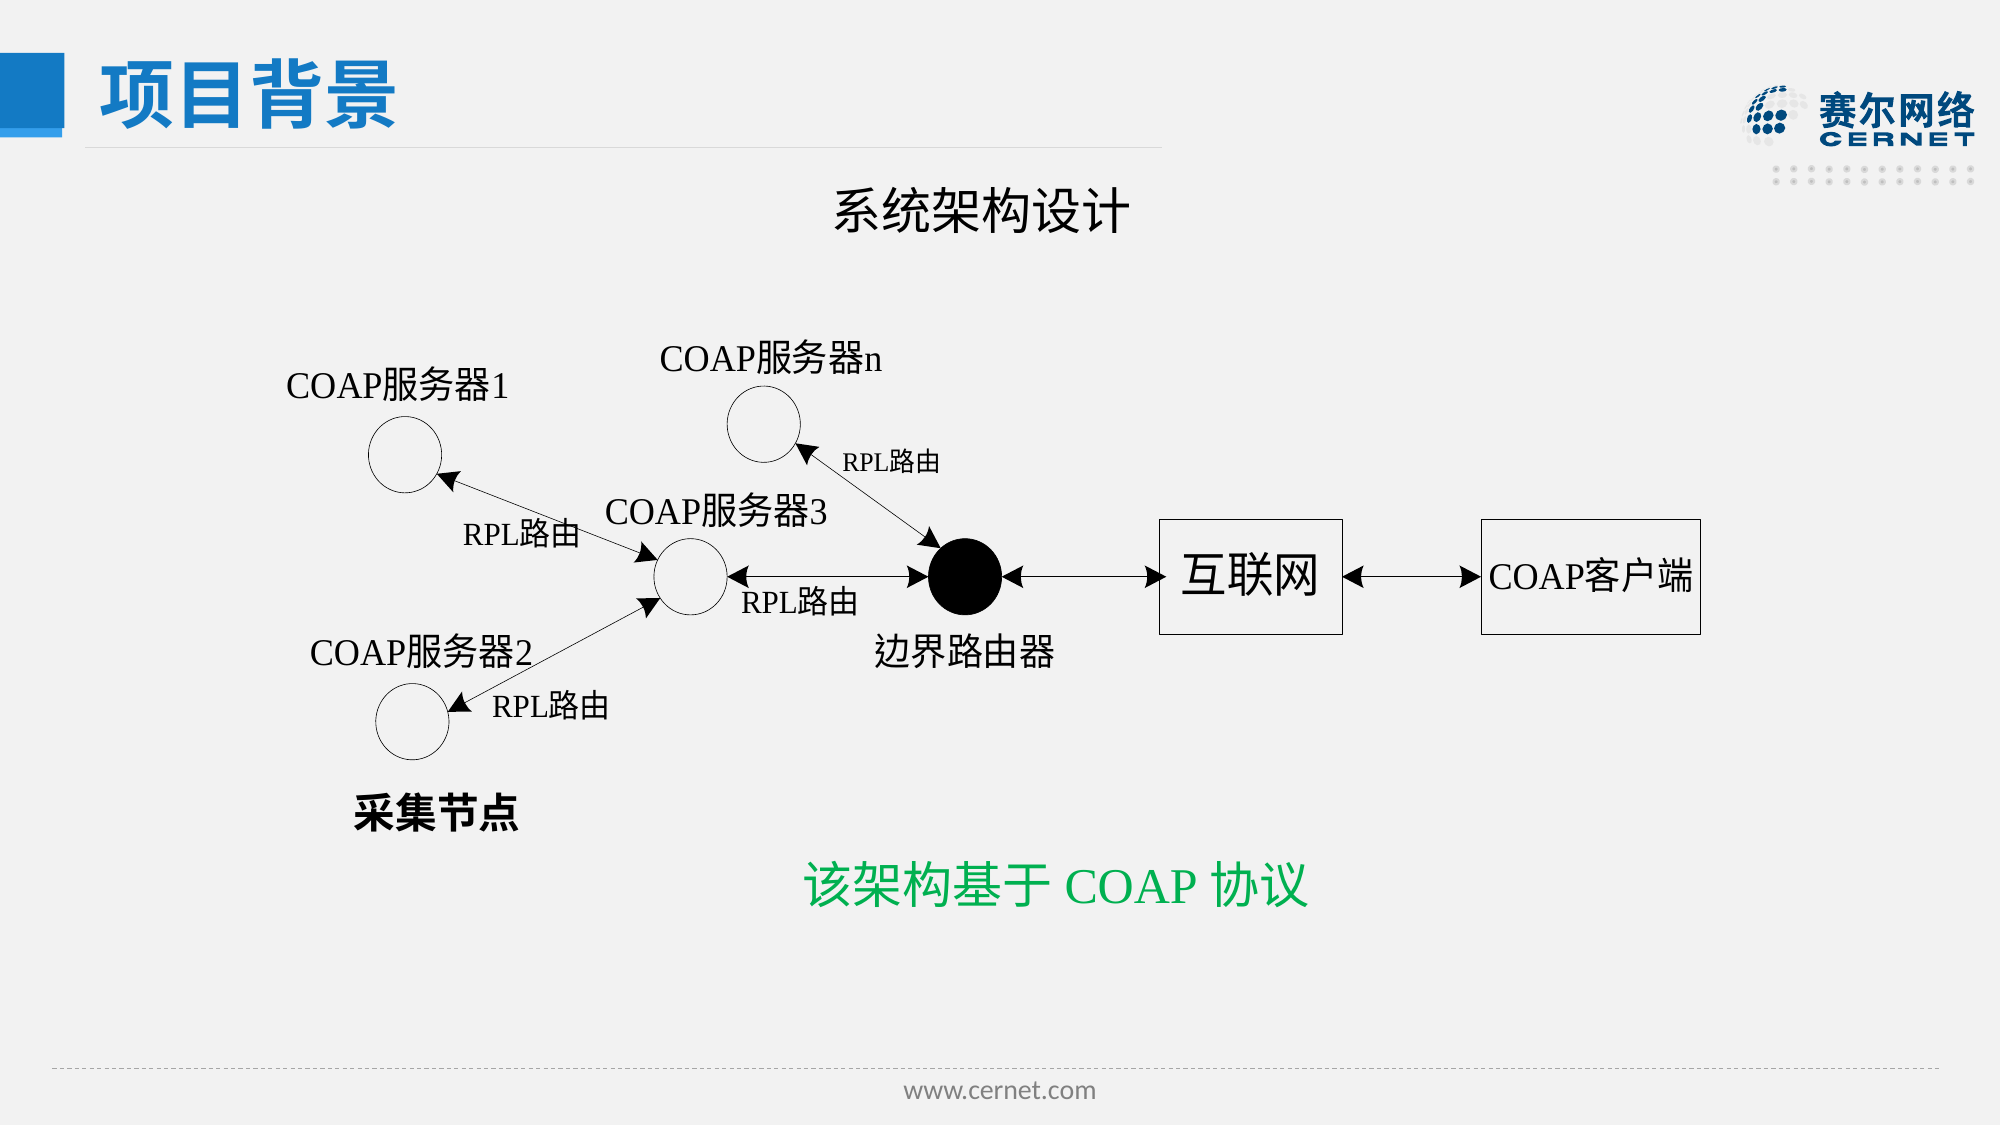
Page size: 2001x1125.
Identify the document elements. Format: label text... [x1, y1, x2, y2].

text_box 采集节点 [326, 779, 549, 845]
text_box 系统架构设计 [714, 172, 1248, 248]
picture [283, 329, 1704, 764]
text_box [0, 52, 66, 129]
text_box 项目背景 [85, 39, 823, 145]
text_box 该架构基于COAP协议 [729, 846, 1383, 922]
